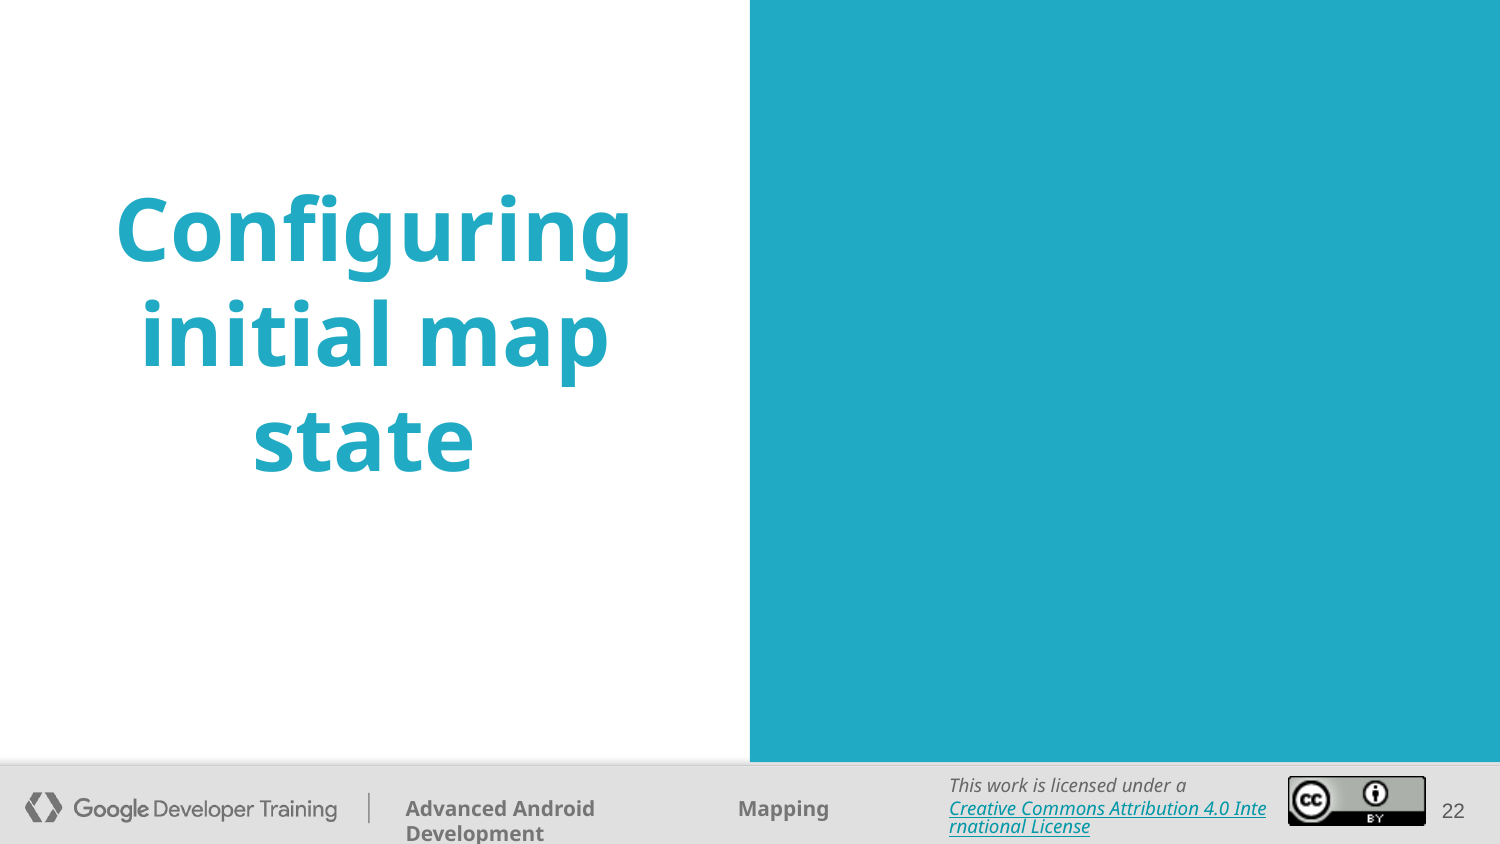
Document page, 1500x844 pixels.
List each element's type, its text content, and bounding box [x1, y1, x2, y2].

slide_number ‹#› [1389, 777, 1480, 842]
title Configuring initial map state [43, 166, 708, 505]
picture [0, 0, 1500, 844]
